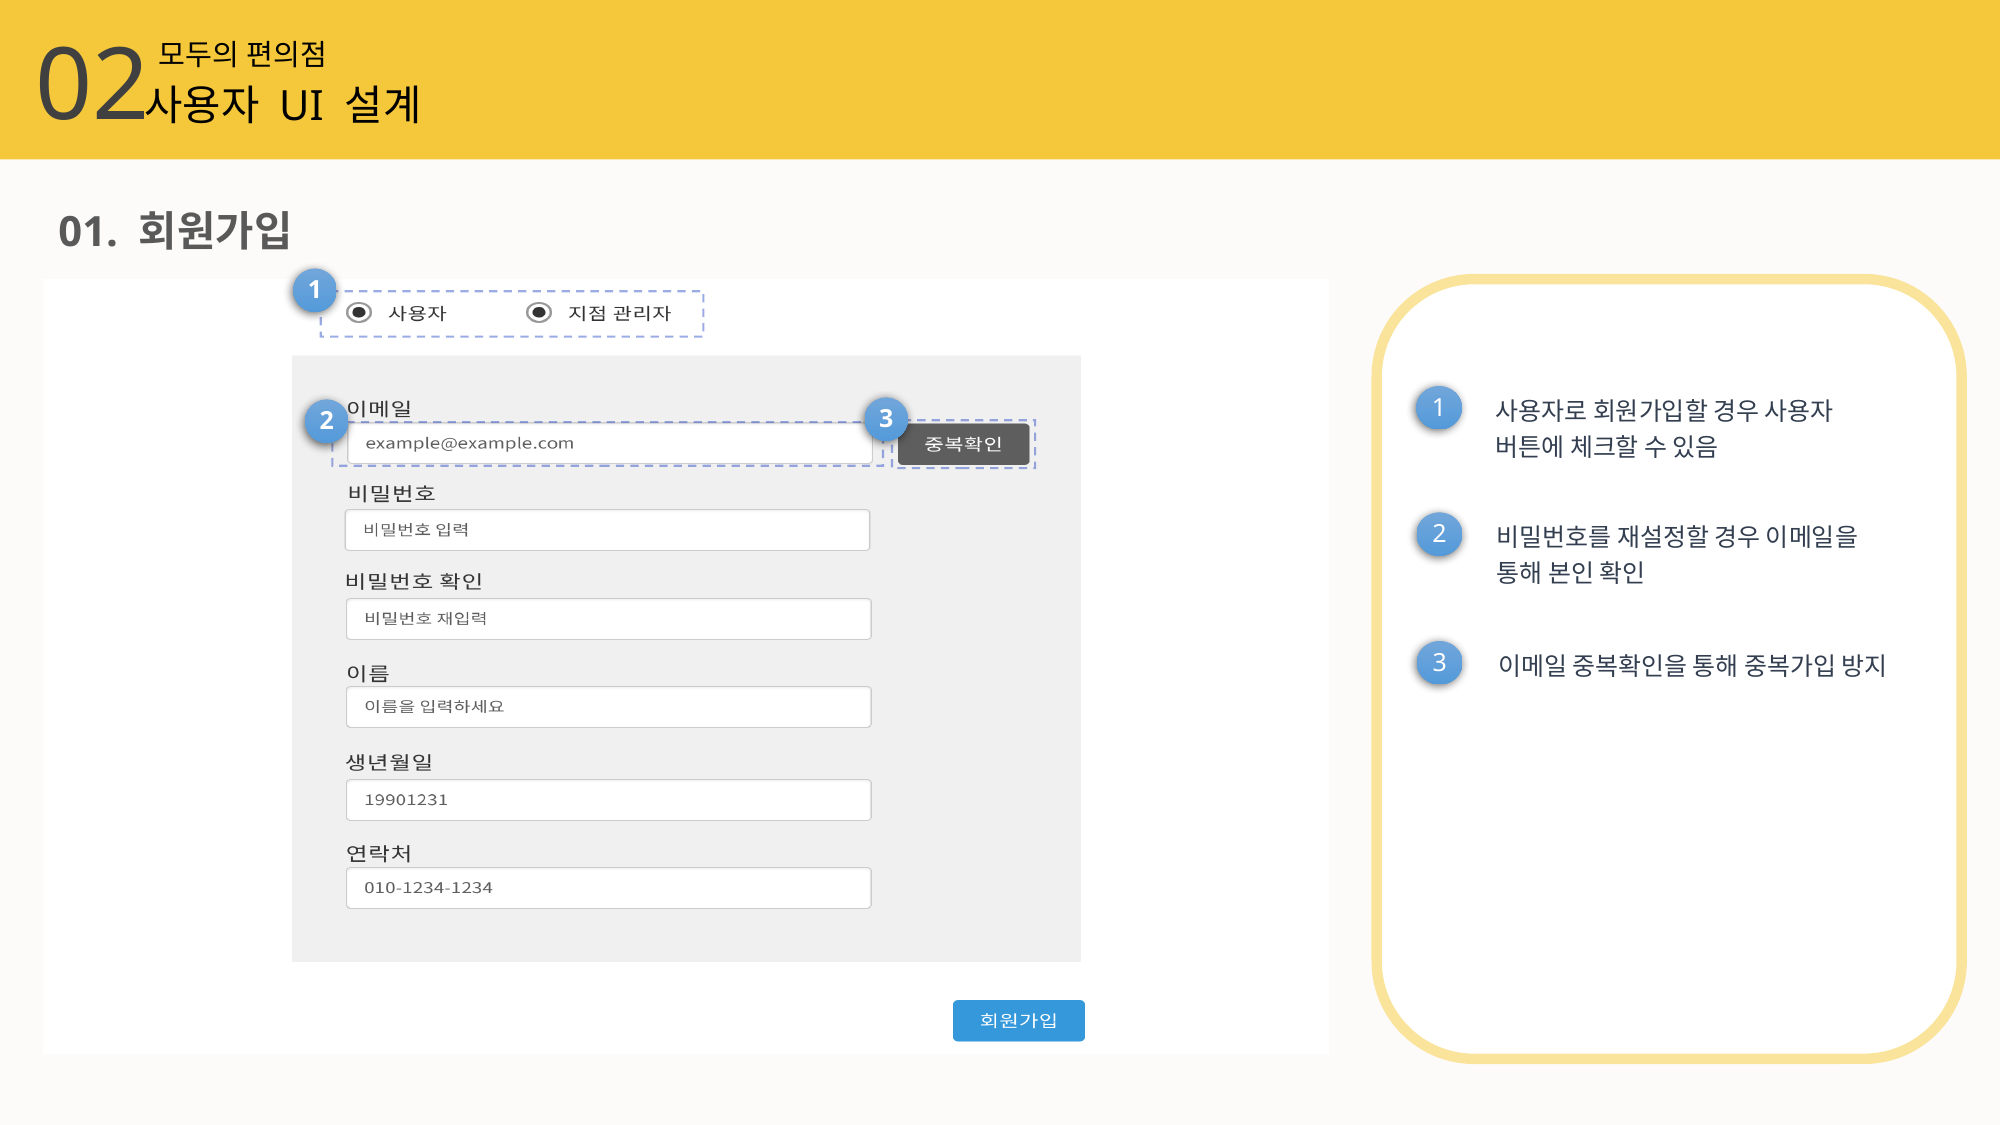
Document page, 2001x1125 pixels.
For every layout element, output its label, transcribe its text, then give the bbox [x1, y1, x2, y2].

text_box 1 [296, 268, 334, 279]
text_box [1416, 508, 1960, 633]
text_box [0, 0, 2000, 160]
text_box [1416, 381, 1960, 507]
picture [43, 279, 1331, 1054]
text_box 모두의 편의점 [205, 28, 343, 71]
text_box [1375, 278, 1963, 1060]
text_box 01. 회원가입 [43, 197, 828, 263]
text_box 사용자 UI 설계 [205, 71, 437, 137]
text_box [1416, 636, 1960, 762]
text_box 02 [20, 11, 205, 147]
